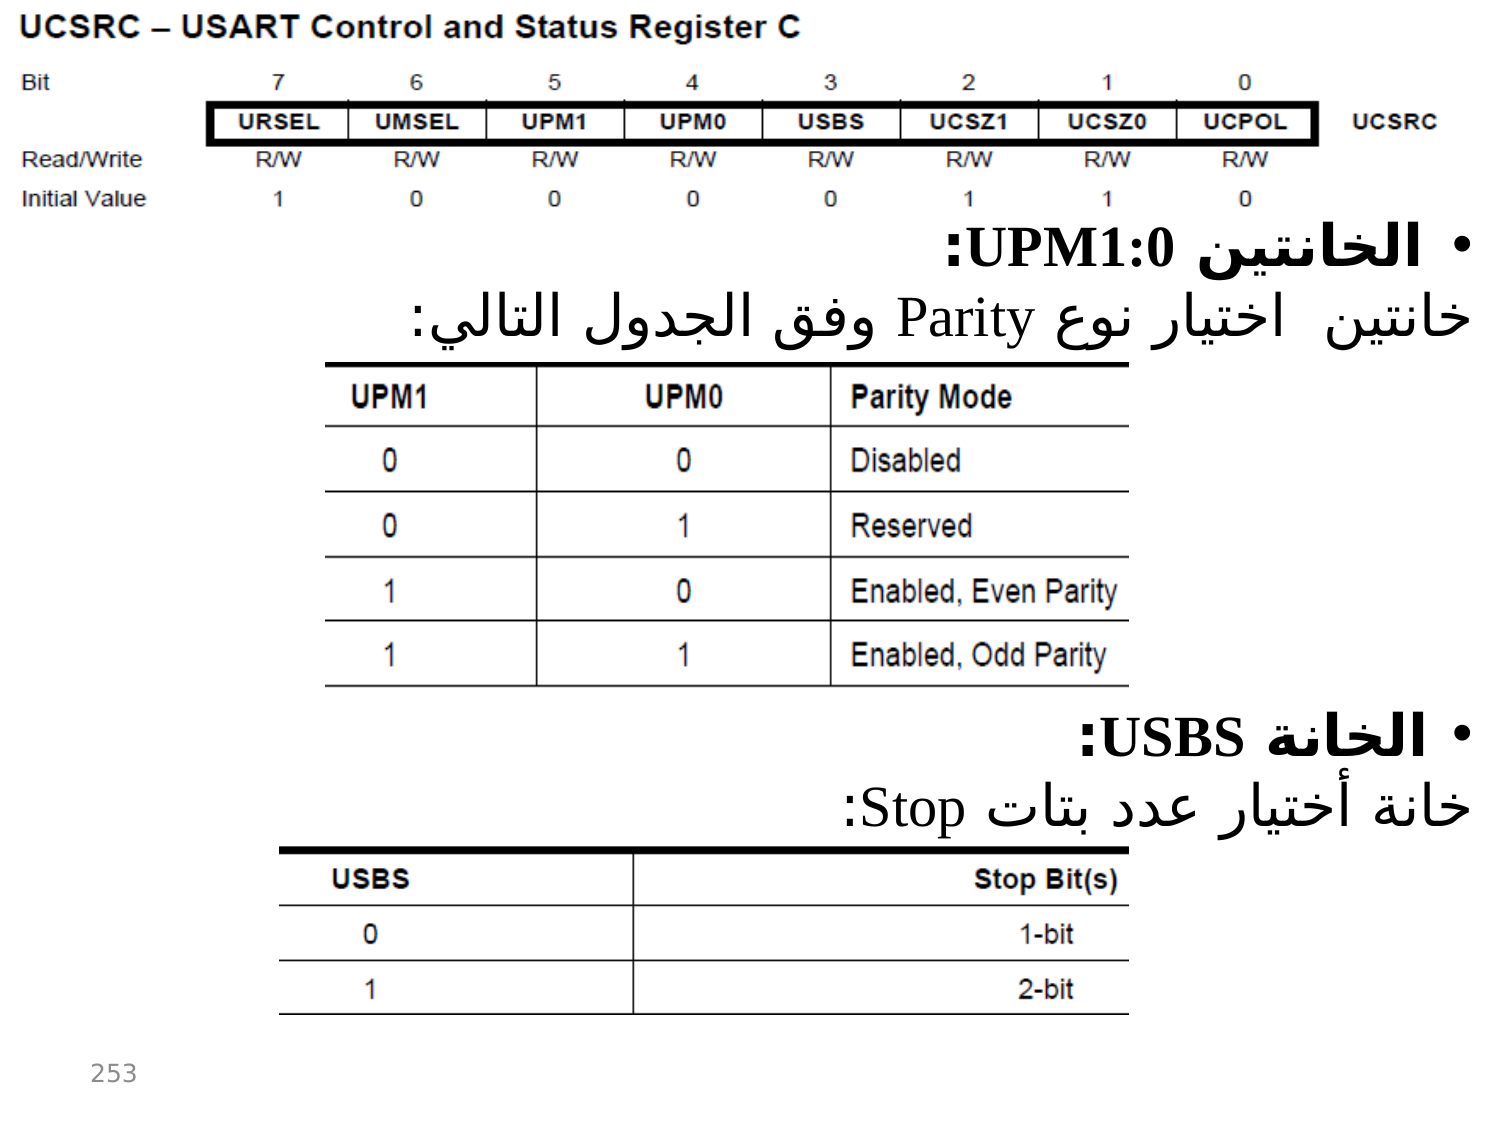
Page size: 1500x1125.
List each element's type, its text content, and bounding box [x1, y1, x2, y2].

slide_number 253 [75, 1042, 425, 1103]
picture [279, 845, 1129, 1015]
picture [0, 0, 1454, 235]
text_box الخانتين UPM1:0: خانتين اختيار نوع Parity وفق الجدول التالي: الخانة USBS: خانة أختيار عدد بتات Stop: [0, 200, 1488, 986]
picture [324, 361, 1129, 691]
